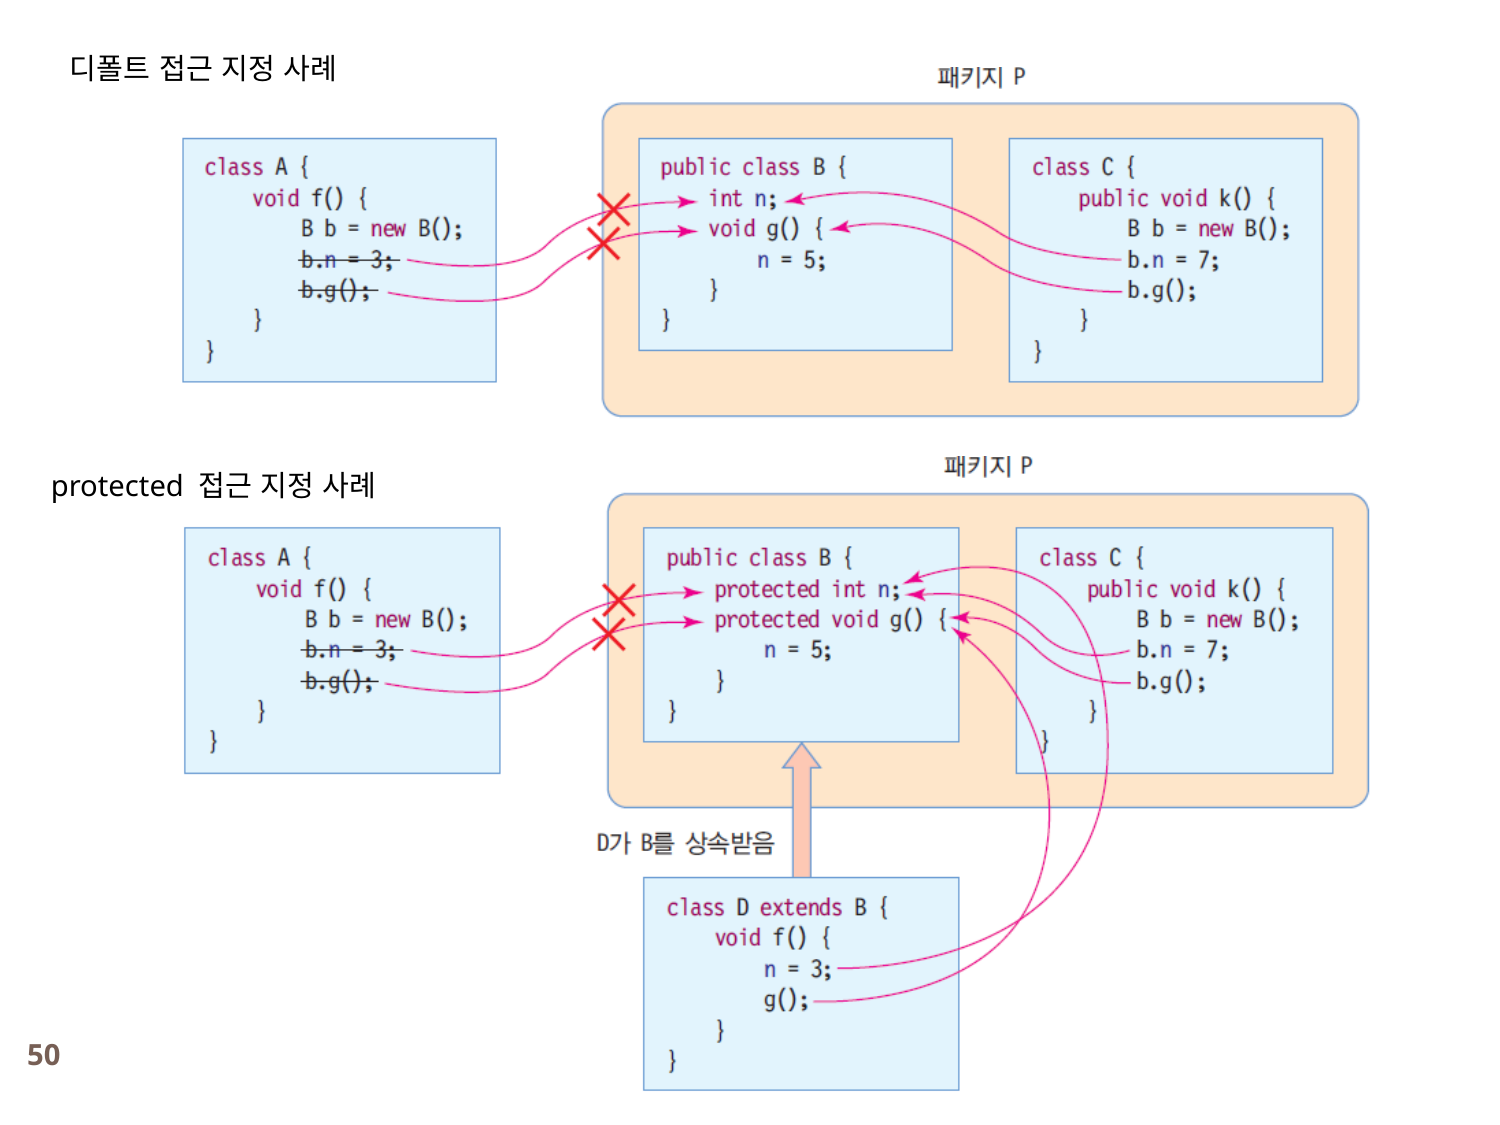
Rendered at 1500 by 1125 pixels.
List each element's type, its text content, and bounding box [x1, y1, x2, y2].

picture [172, 67, 1371, 436]
picture [171, 456, 1383, 1103]
text_box 디폴트 접근 지정 사례 [55, 42, 353, 93]
slide_number 50 [0, 1025, 88, 1088]
text_box protected 접근 지정 사례 [36, 460, 166, 510]
